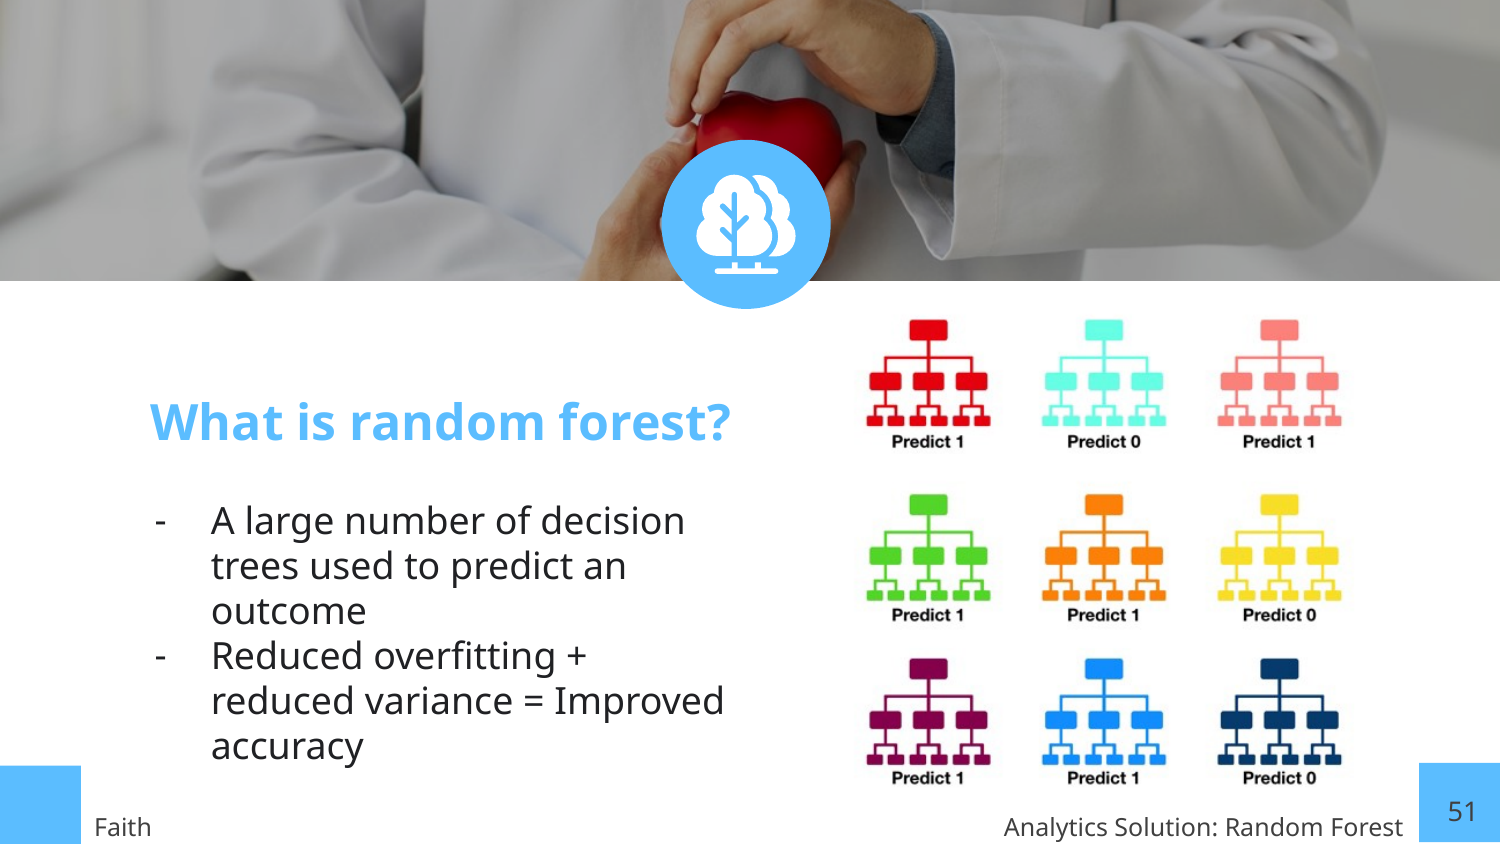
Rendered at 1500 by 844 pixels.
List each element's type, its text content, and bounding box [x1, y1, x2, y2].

picture [0, 0, 1500, 282]
text_box A large number of decision trees used to predict an outcome Reduced overfitting + reduced variance = Improved accuracy [120, 482, 751, 782]
slide_number 51 [1403, 779, 1494, 844]
subtitle Analytics Solution: Random Forest [912, 805, 1419, 844]
title What is random forest? [135, 374, 761, 469]
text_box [696, 174, 797, 275]
picture [844, 308, 1358, 801]
subtitle Faith [79, 805, 499, 844]
text_box [691, 289, 801, 309]
